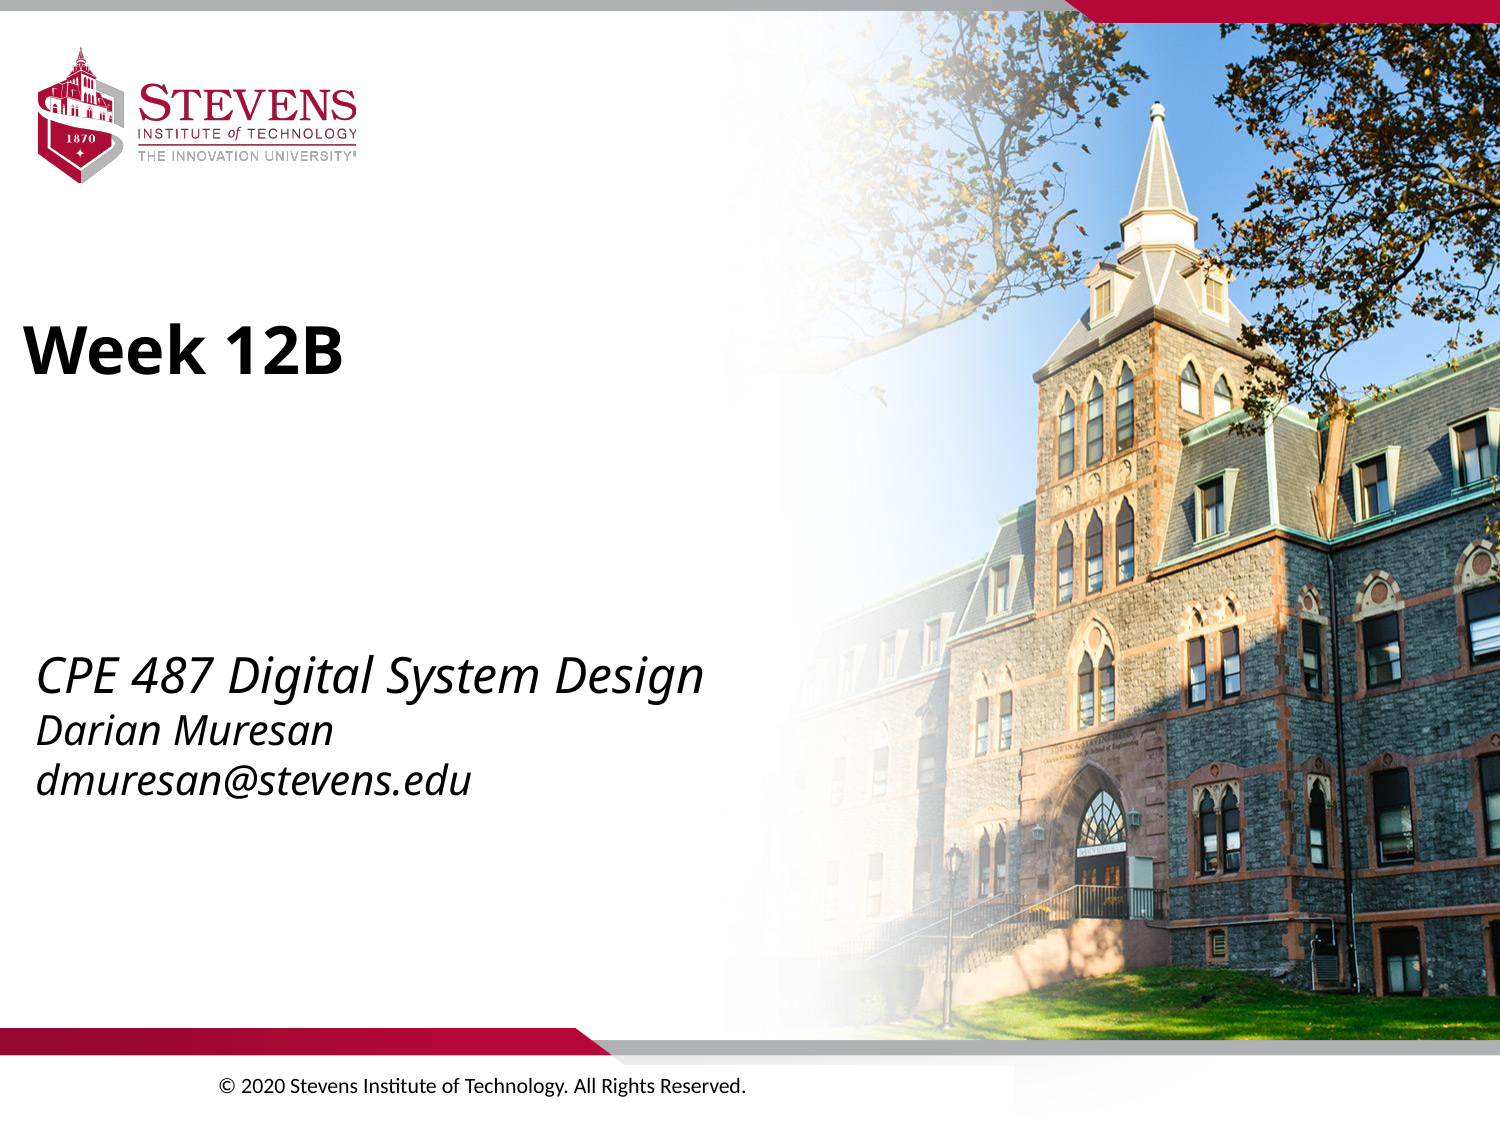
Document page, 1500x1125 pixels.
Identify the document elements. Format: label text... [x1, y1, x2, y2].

picture [0, 0, 1500, 1125]
list CPE 487 Digital System Design Darian Muresan dmuresan@stevens.edu [20, 576, 968, 856]
list Week 12B [8, 300, 562, 433]
text_box © 2020 Stevens Institute of Technology. All Rights Reserved. [8, 1064, 1015, 1125]
